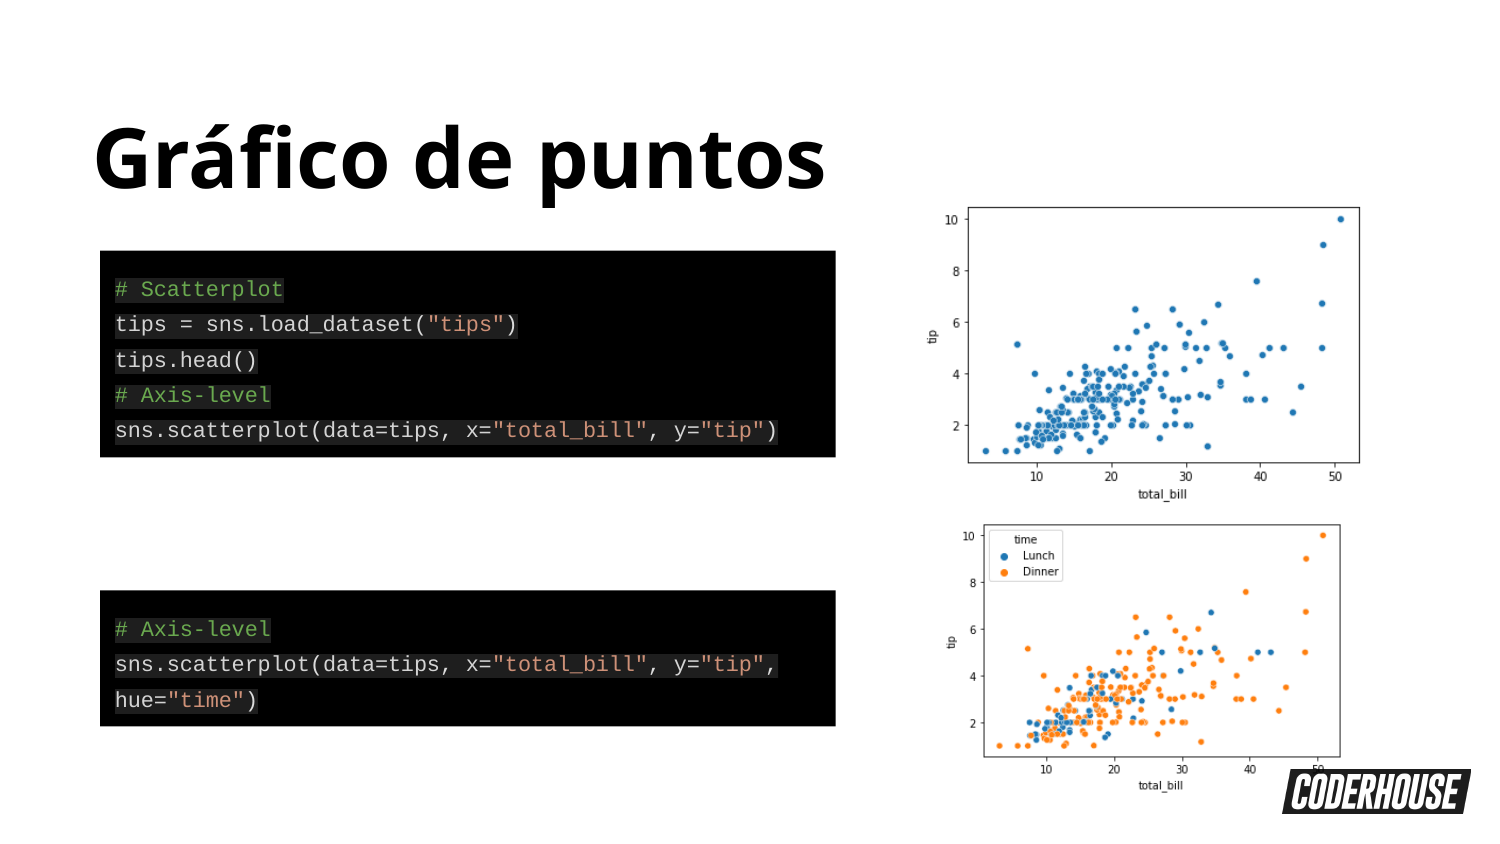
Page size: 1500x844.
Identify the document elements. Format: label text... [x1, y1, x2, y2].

text_box # Scatterplot tips = sns.load_dataset("tips") tips.head() # Axis-level sns.scatterplot(data=tips, x="total_bill", y="tip") [100, 250, 836, 458]
text_box # Axis-level sns.scatterplot(data=tips, x="total_bill", y="tip", hue="time") [100, 590, 836, 727]
text_box Gráfico de puntos [77, 101, 1414, 222]
picture [939, 518, 1471, 814]
picture [919, 200, 1366, 508]
